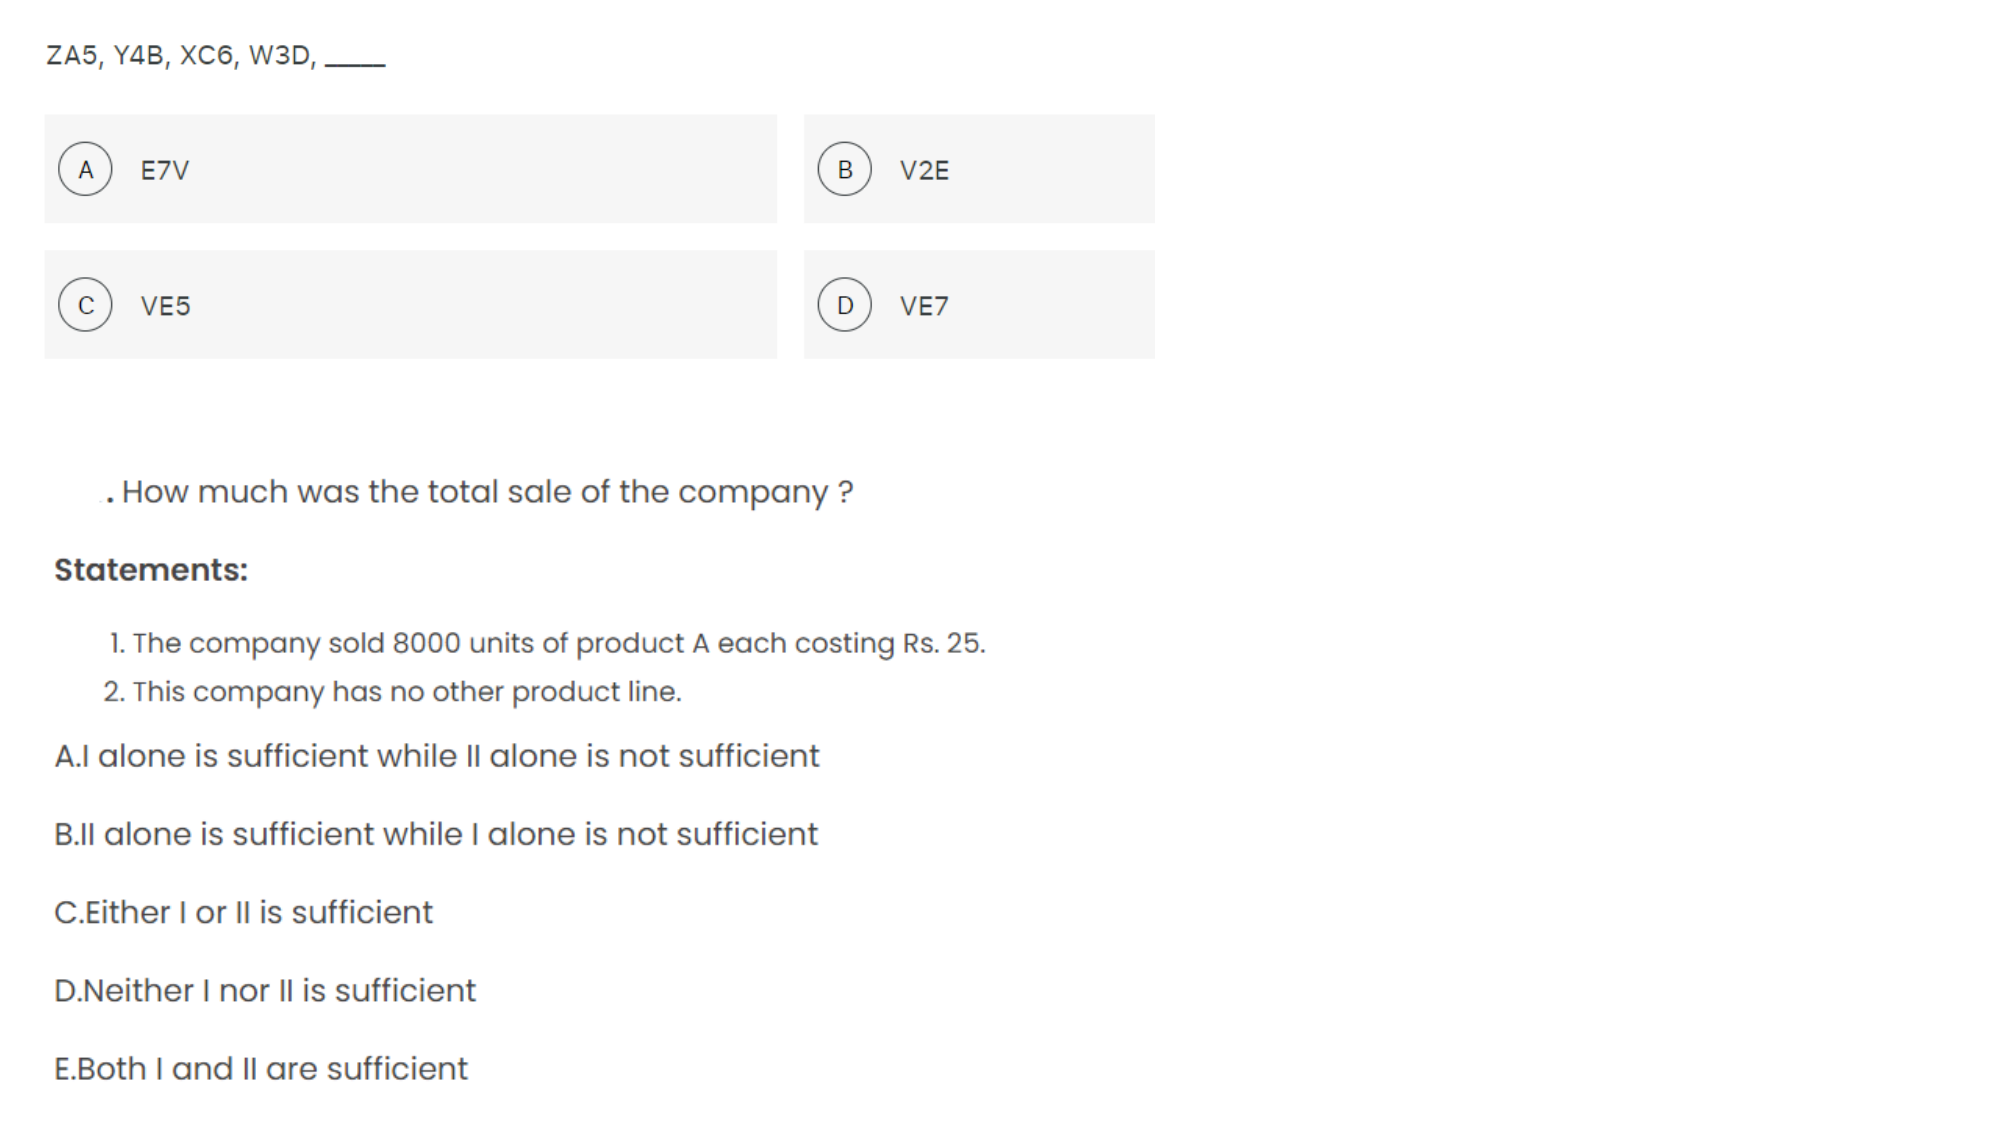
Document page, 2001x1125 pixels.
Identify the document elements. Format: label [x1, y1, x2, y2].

picture [34, 17, 1155, 363]
picture [34, 448, 1036, 1108]
